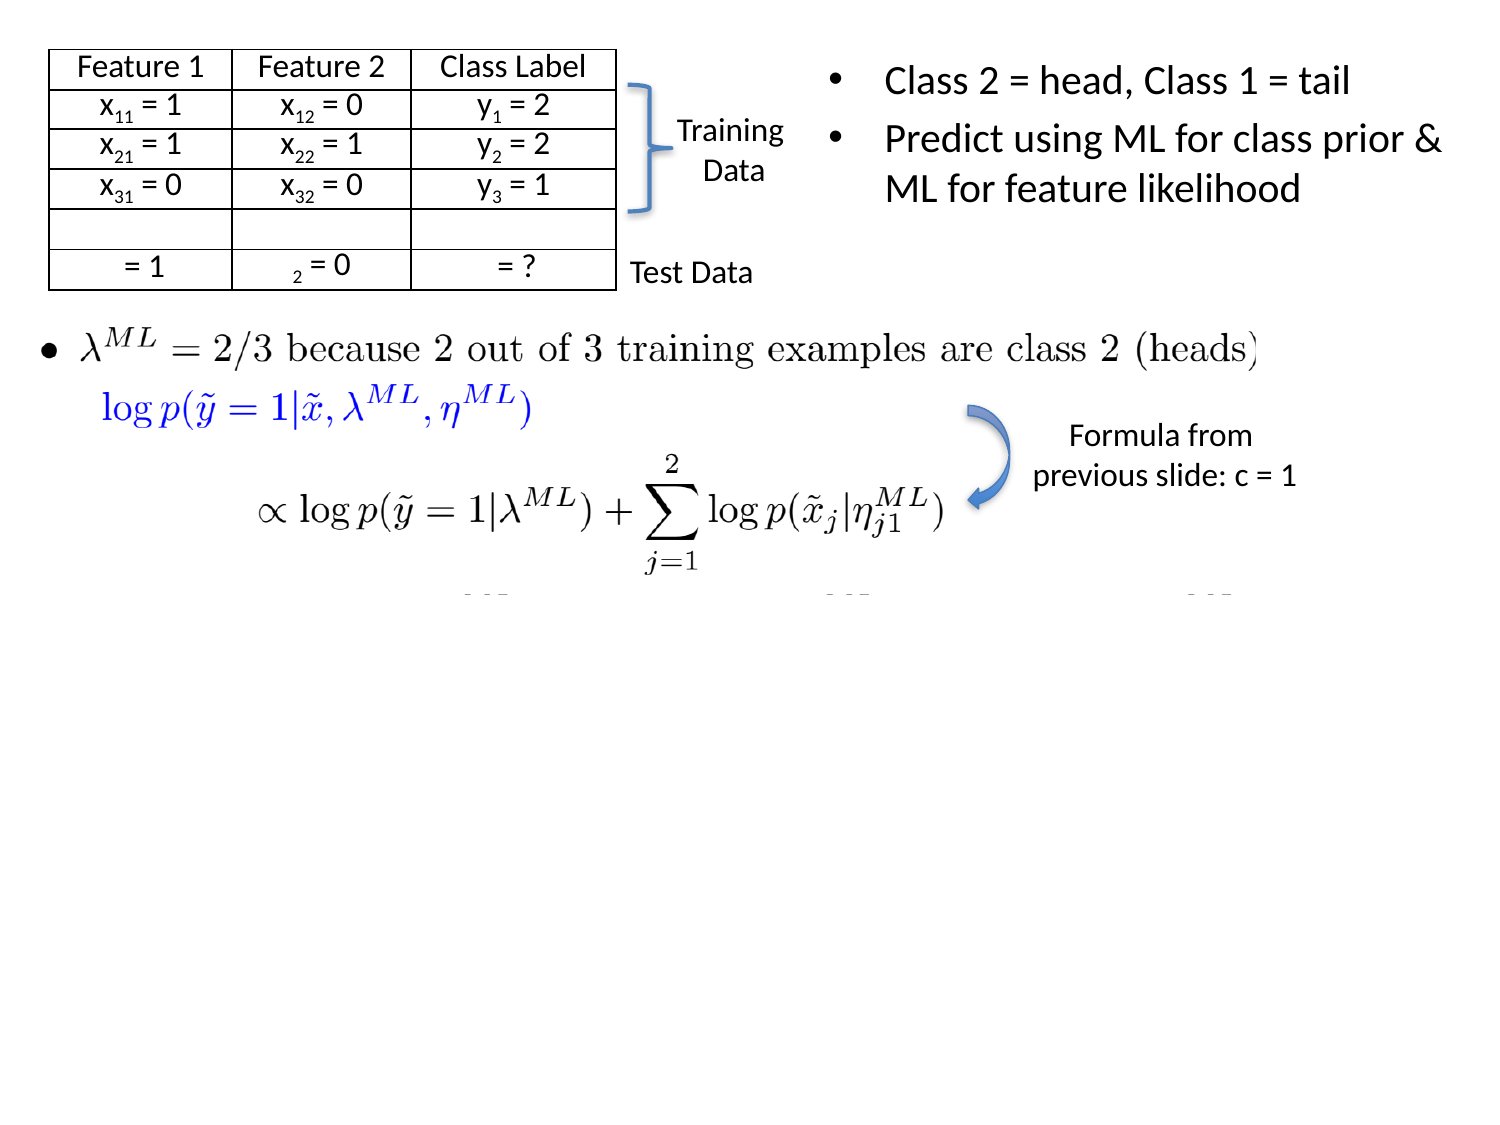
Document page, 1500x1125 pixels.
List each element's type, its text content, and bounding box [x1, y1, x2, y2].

text_box Formula from previous slide: c = 1 [1260, 405, 1341, 500]
picture [40, 326, 1256, 595]
text_box [627, 82, 661, 214]
text_box Test Data [614, 242, 769, 298]
text_box Training Data [661, 101, 807, 196]
